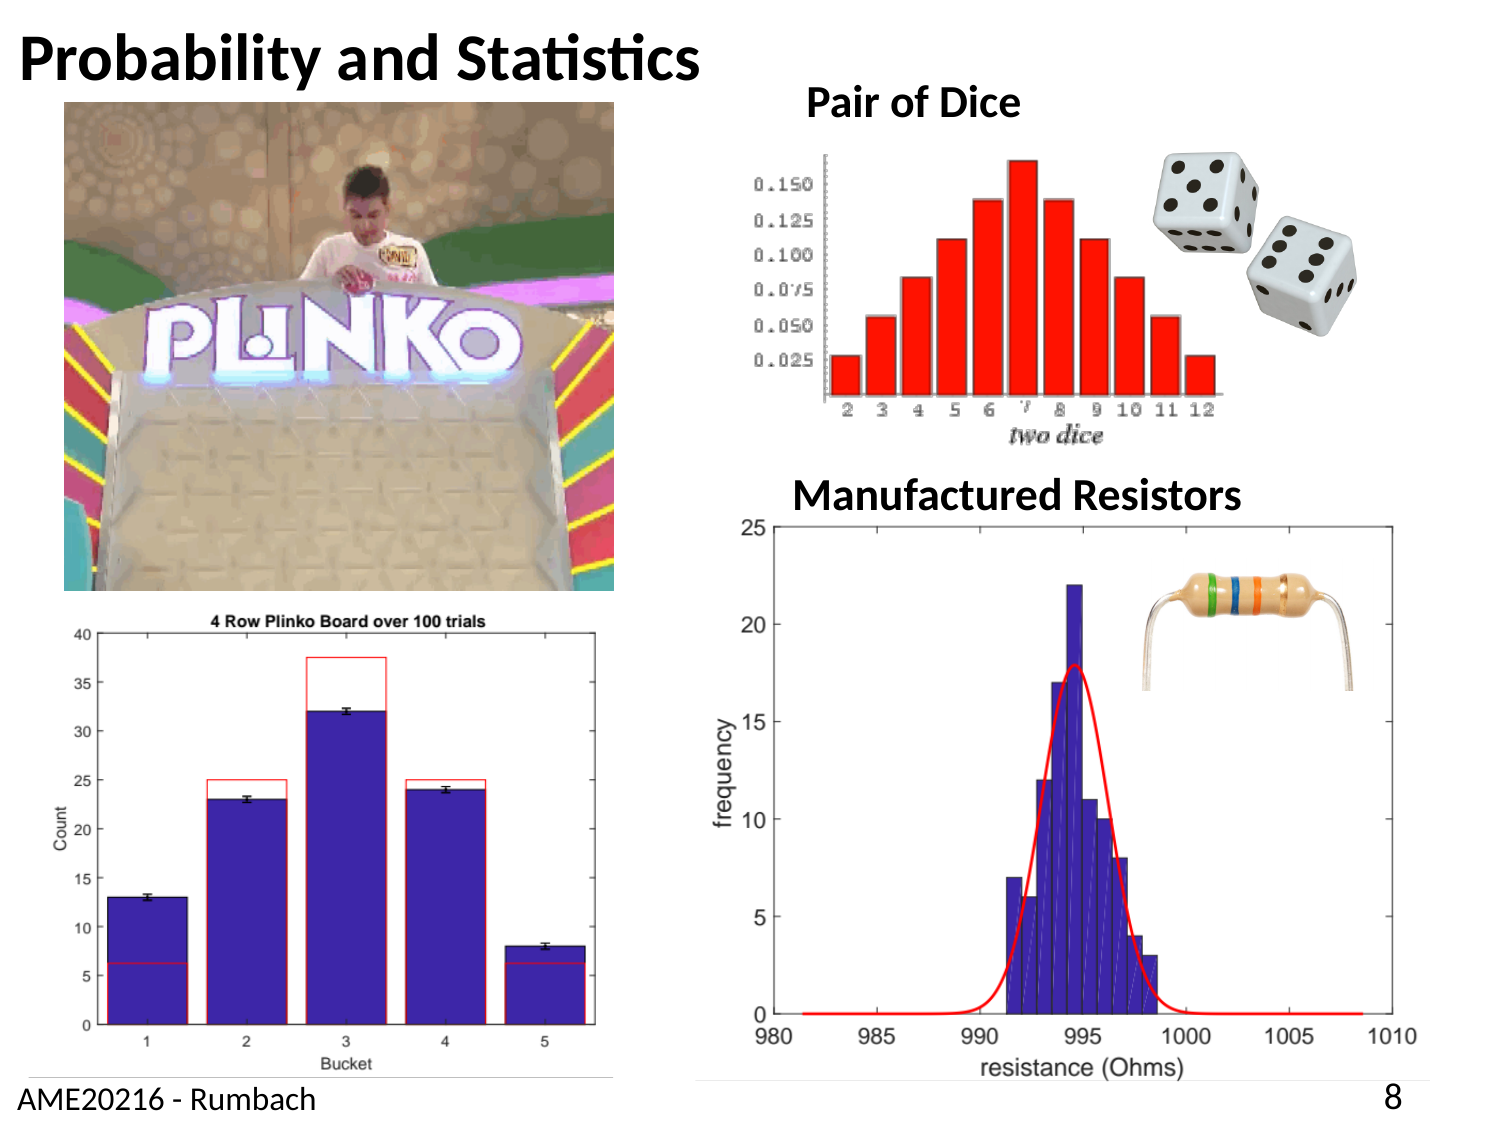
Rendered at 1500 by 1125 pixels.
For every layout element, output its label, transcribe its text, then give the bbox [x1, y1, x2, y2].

text_box Probability and Statistics [4, 6, 717, 101]
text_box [695, 456, 1431, 1086]
picture [28, 609, 614, 1080]
picture [64, 101, 614, 592]
picture [726, 153, 1235, 458]
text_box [788, 64, 1374, 352]
